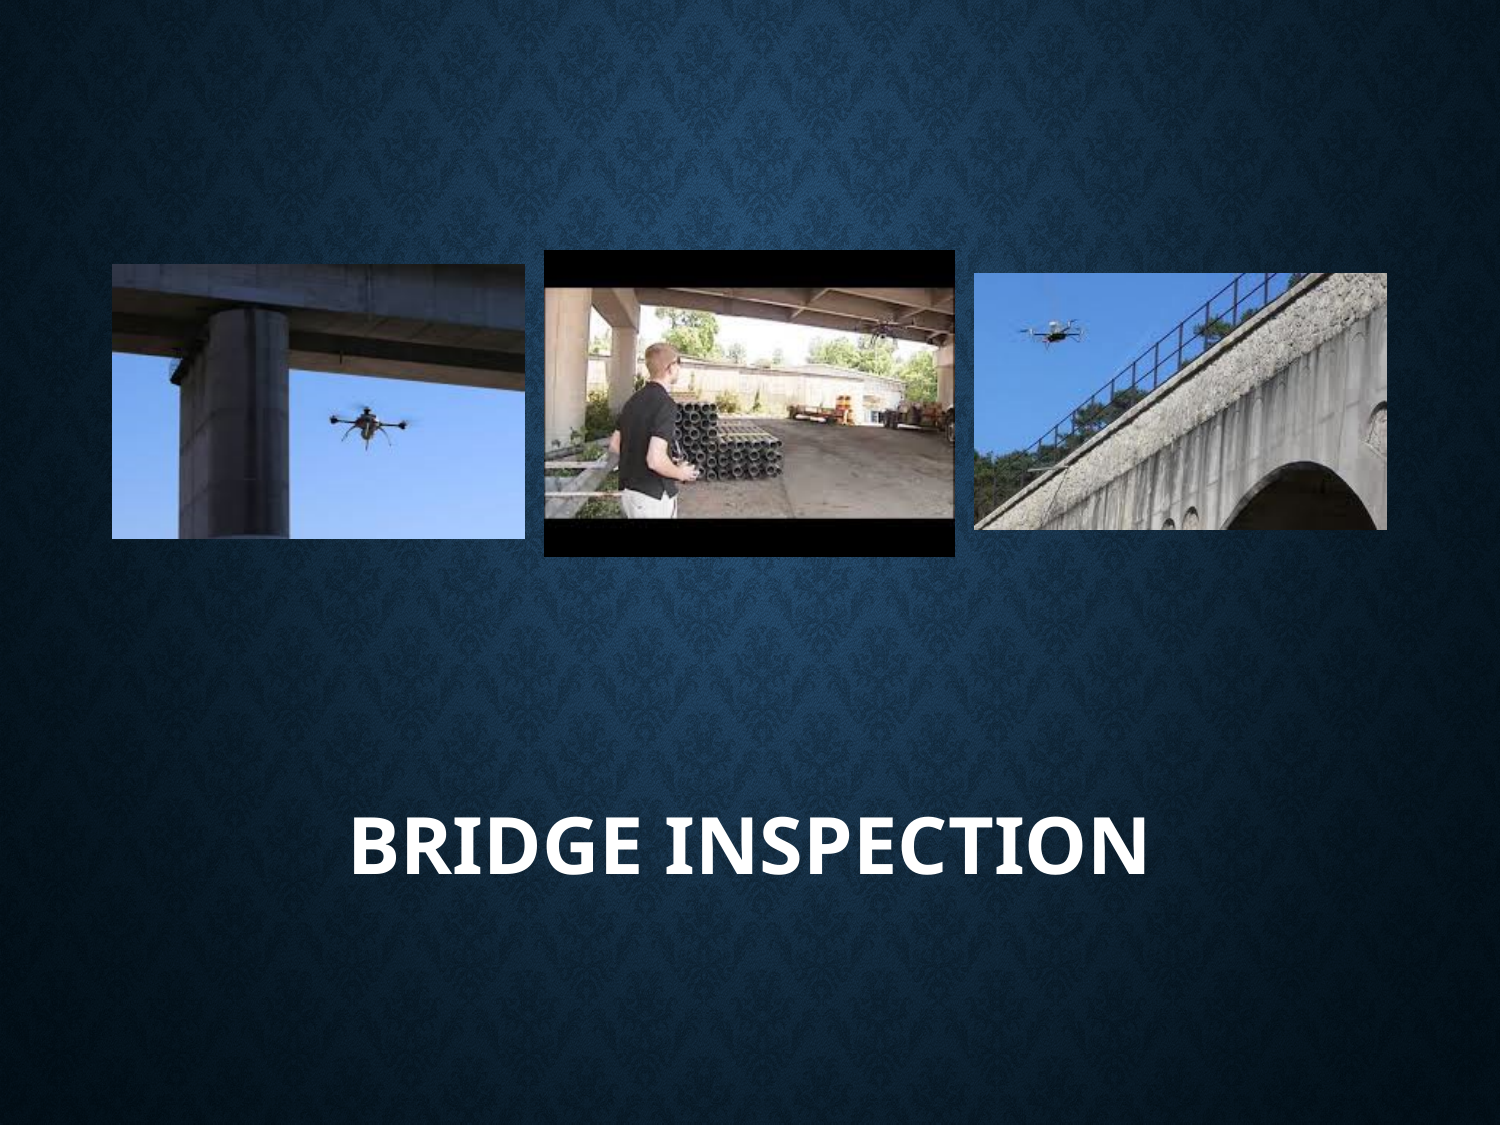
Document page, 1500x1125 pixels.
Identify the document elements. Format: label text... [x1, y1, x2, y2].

picture [544, 249, 955, 558]
text_box [0, 0, 1500, 1125]
picture [973, 272, 1387, 531]
picture [112, 264, 526, 540]
title Bridge Inspection [112, 691, 1388, 900]
